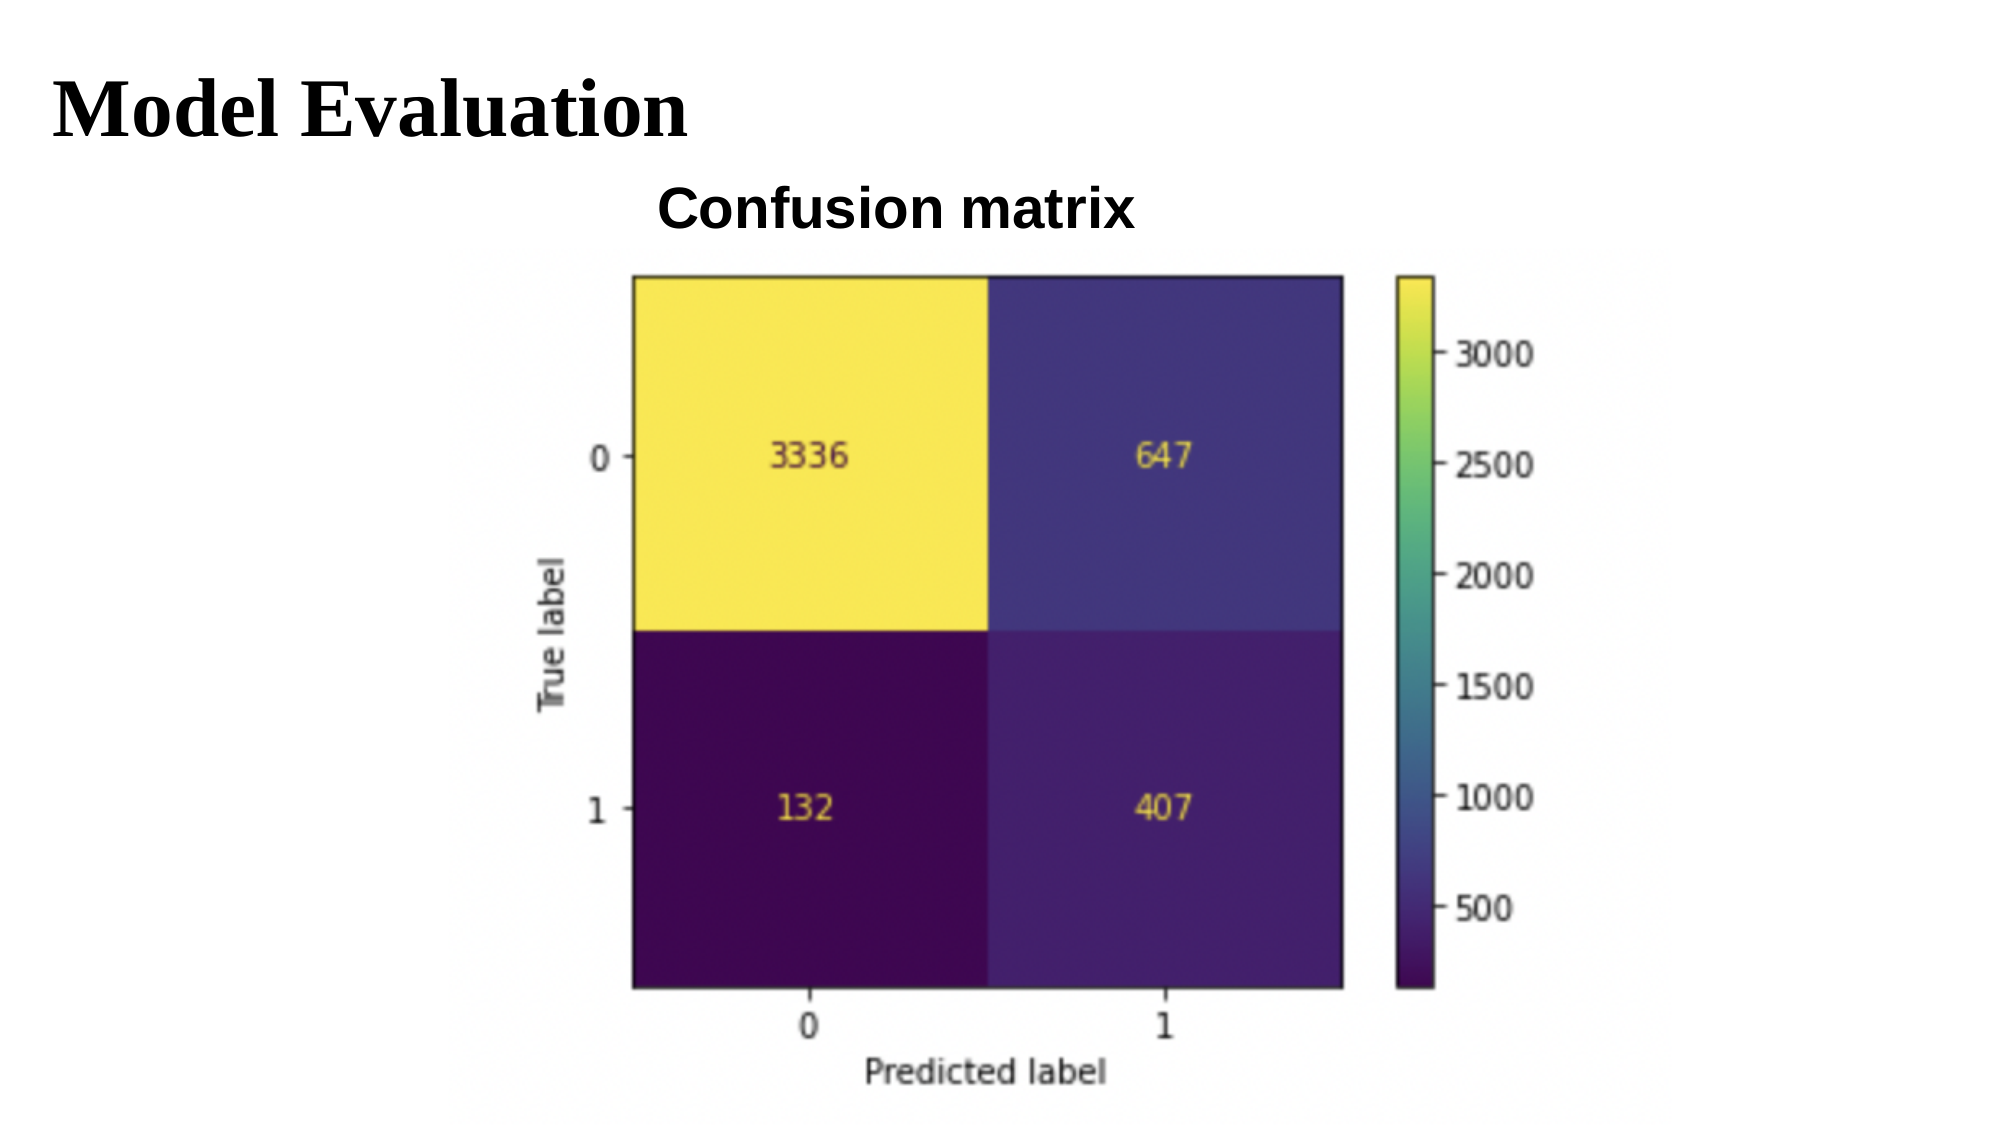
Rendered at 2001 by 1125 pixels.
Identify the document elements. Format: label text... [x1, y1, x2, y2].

picture [448, 248, 1672, 1125]
title Model Evaluation [37, 0, 1811, 232]
text_box Confusion matrix [642, 162, 1222, 248]
